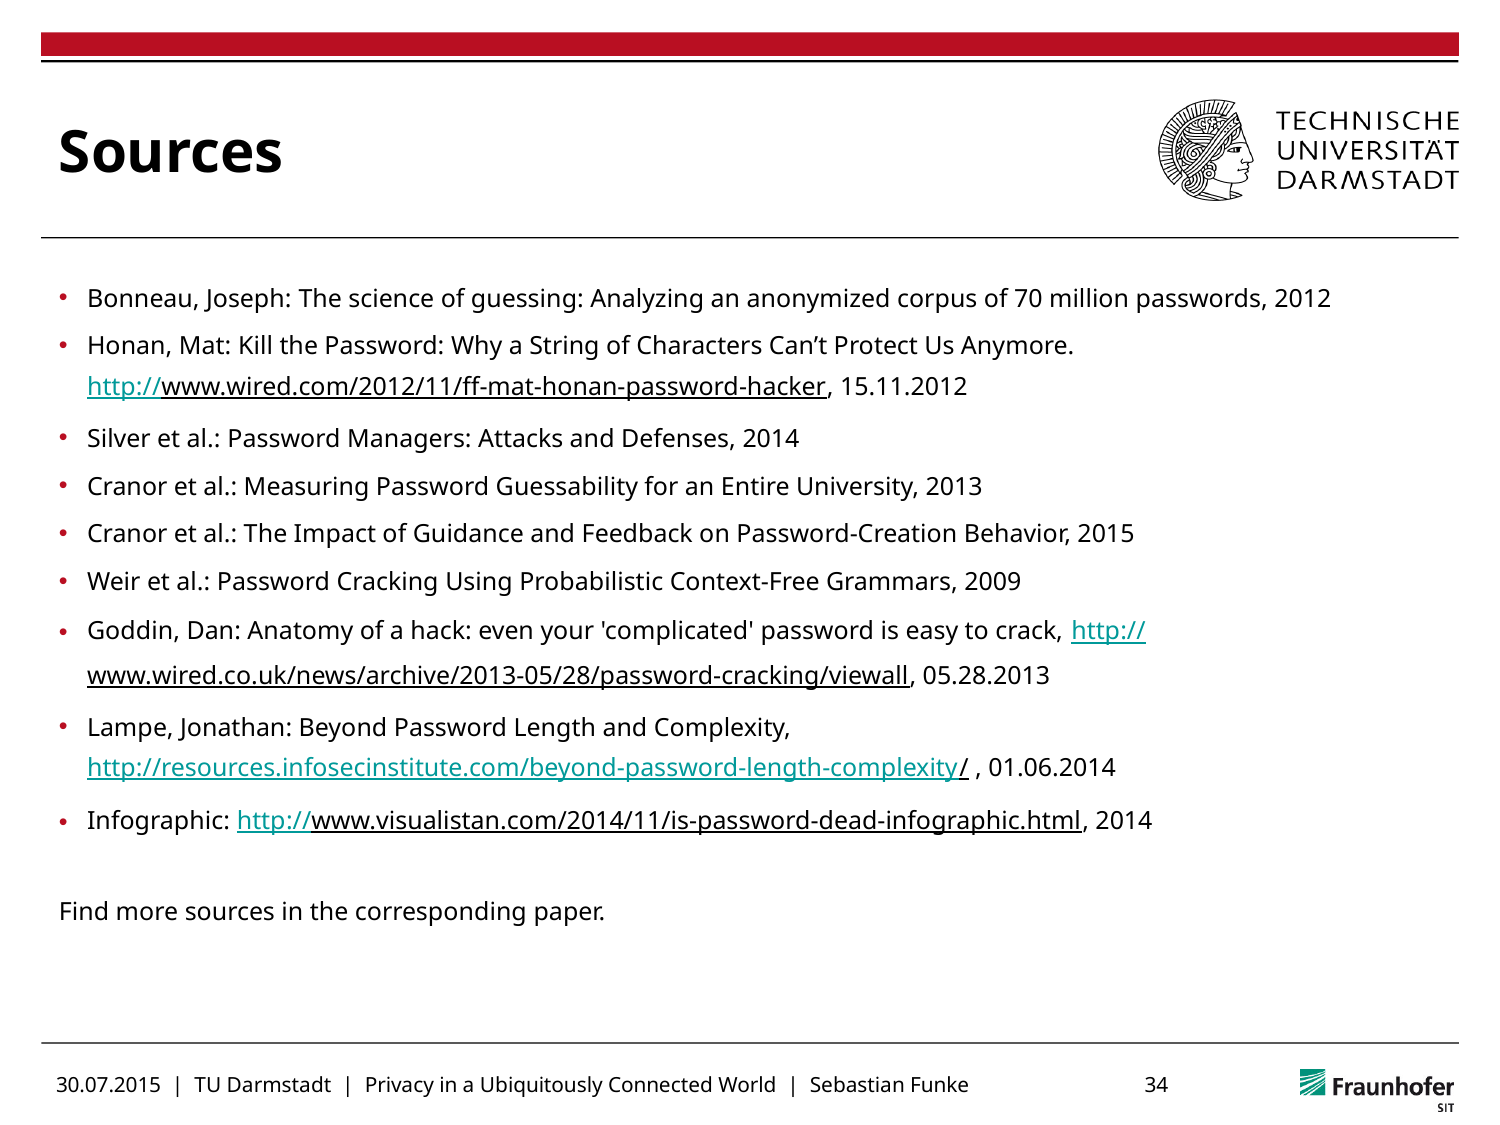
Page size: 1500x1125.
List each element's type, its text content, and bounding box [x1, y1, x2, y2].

picture [1300, 1069, 1454, 1112]
list Bonneau, Joseph: The science of guessing: Analyzing an anonymized corpus of 70 million passwords, 2012 Honan, Mat: Kill the Password: Why a String of Characters Can’t Protect Us Anymore. http://www.wired.com/2012/11/ff-mat-honan-password-hacker, 15.11.2012 Silver et al.: Password Managers: Attacks and Defenses, 2014 Cranor et al.: Measuring Password Guessability for an Entire University, 2013 Cranor et al.: The Impact of Guidance and Feedback on Password-Creation Behavior, 2015 Weir et al.: Password Cracking Using Probabilistic Context-Free Grammars, 2009 Goddin, Dan: Anatomy of a hack: even your 'complicated' password is easy to crack, http://www.wired.co.uk/news/archive/2013-05/28/password-cracking/viewall, 05.28.2013 Lampe, Jonathan: Beyond Password Length and Complexity, http://resources.infosecinstitute.com/beyond-password-length-complexity/ , 01.06.2014 Infographic: http://www.visualistan.com/2014/11/is-password-dead-infographic.html, 2014 Find more sources in the corresponding paper. [58, 265, 1483, 1001]
picture [1124, 81, 1459, 219]
title Sources [58, 79, 1149, 218]
